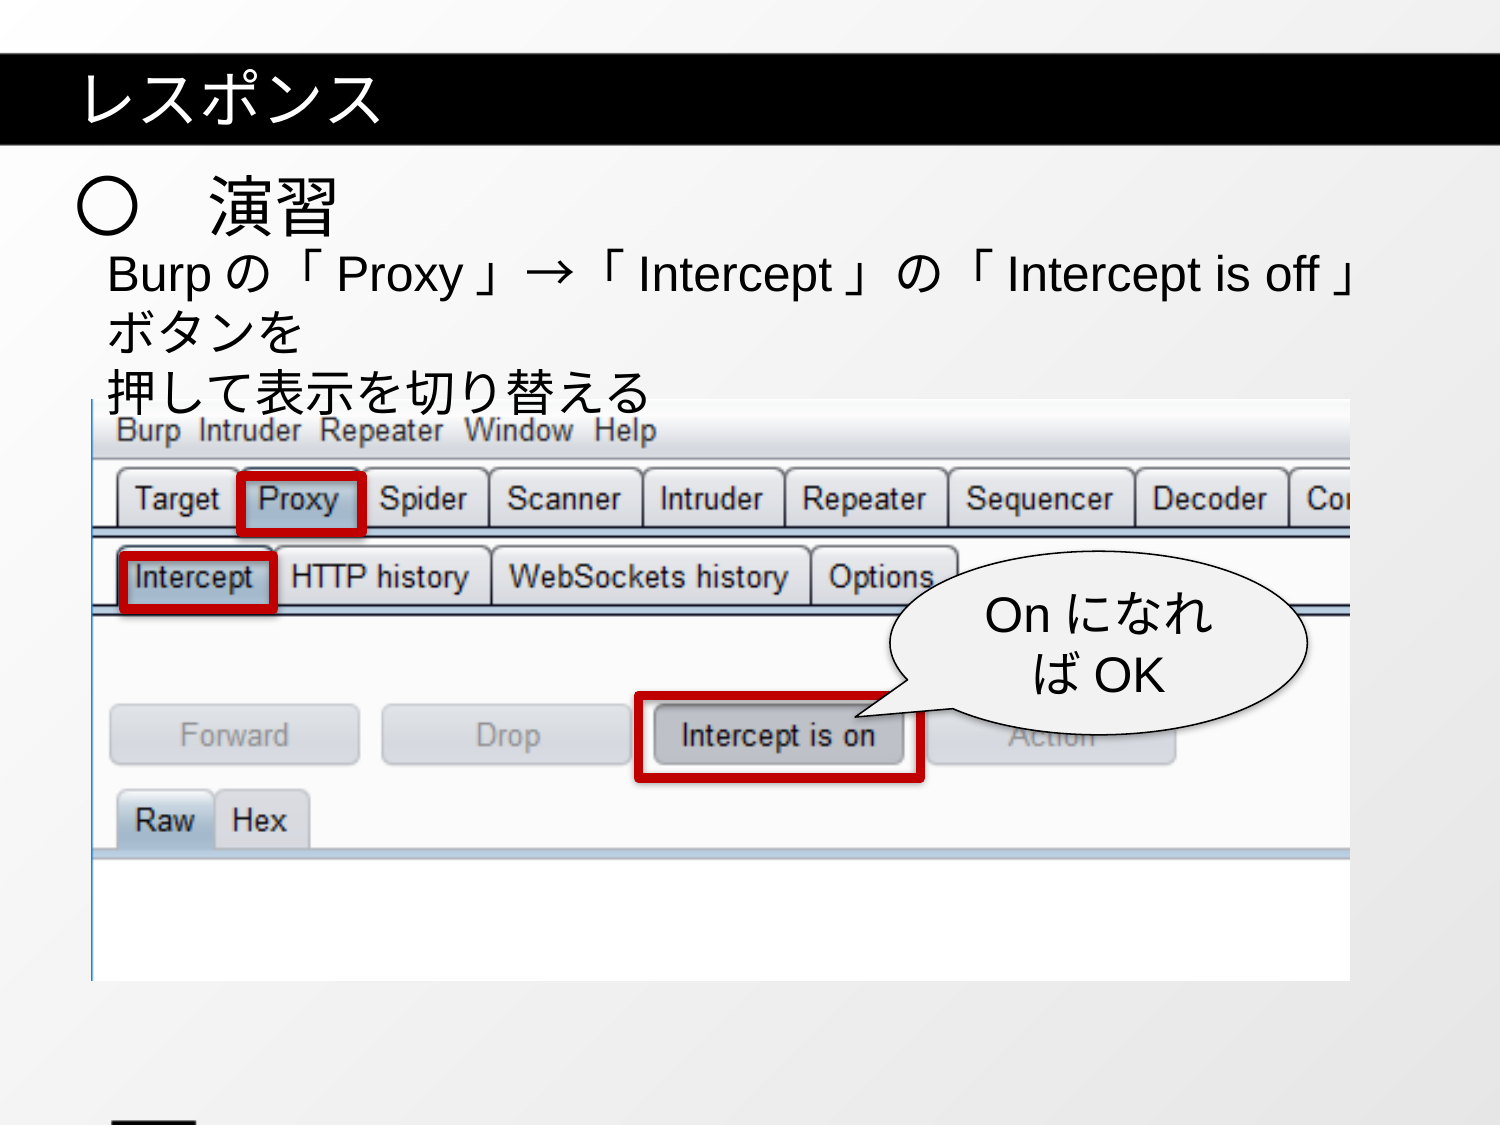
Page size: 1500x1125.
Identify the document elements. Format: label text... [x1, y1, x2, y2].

text_box Burpの「Proxy」→「Intercept」の「Intercept is off」ボタンを 押して表示を切り替える [91, 234, 1412, 430]
list 〇 演習 [59, 157, 1340, 981]
picture [0, 0, 1500, 1125]
title レスポンス [59, 52, 1410, 158]
